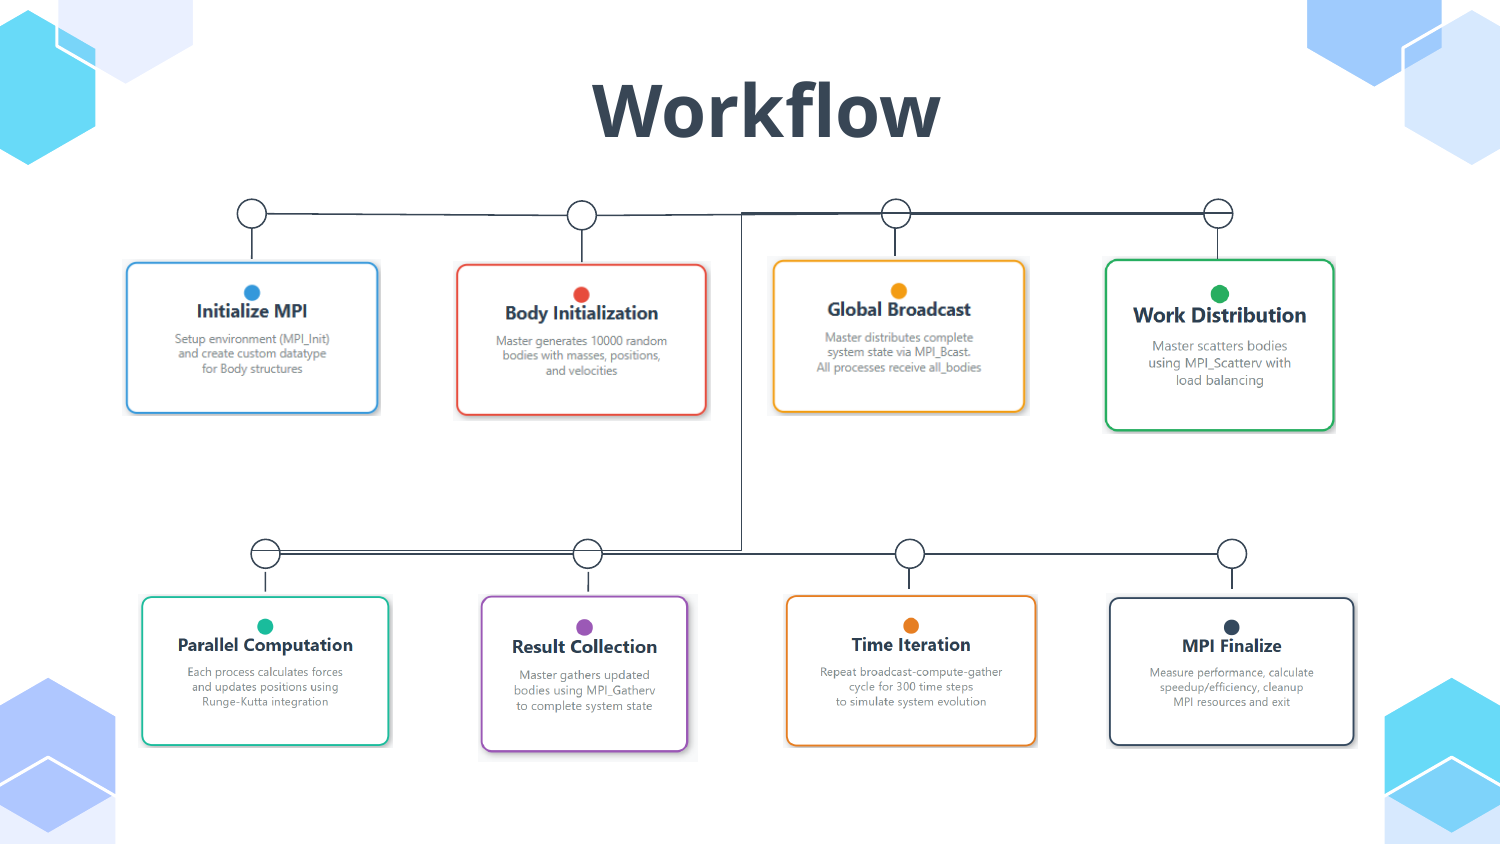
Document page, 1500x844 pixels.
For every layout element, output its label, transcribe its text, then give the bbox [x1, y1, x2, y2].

picture [452, 261, 711, 422]
picture [1102, 256, 1336, 435]
picture [477, 594, 698, 762]
text_box [882, 199, 911, 211]
title Workflow [135, 49, 1399, 144]
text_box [250, 212, 1233, 551]
picture [766, 256, 1030, 416]
text_box [568, 200, 596, 211]
text_box [897, 560, 923, 569]
text_box [1204, 199, 1233, 212]
picture [122, 259, 381, 417]
text_box [252, 560, 279, 569]
picture [137, 594, 393, 749]
picture [1106, 593, 1358, 749]
text_box [1219, 540, 1247, 569]
text_box [237, 199, 266, 227]
picture [783, 594, 1038, 749]
text_box [575, 560, 601, 569]
